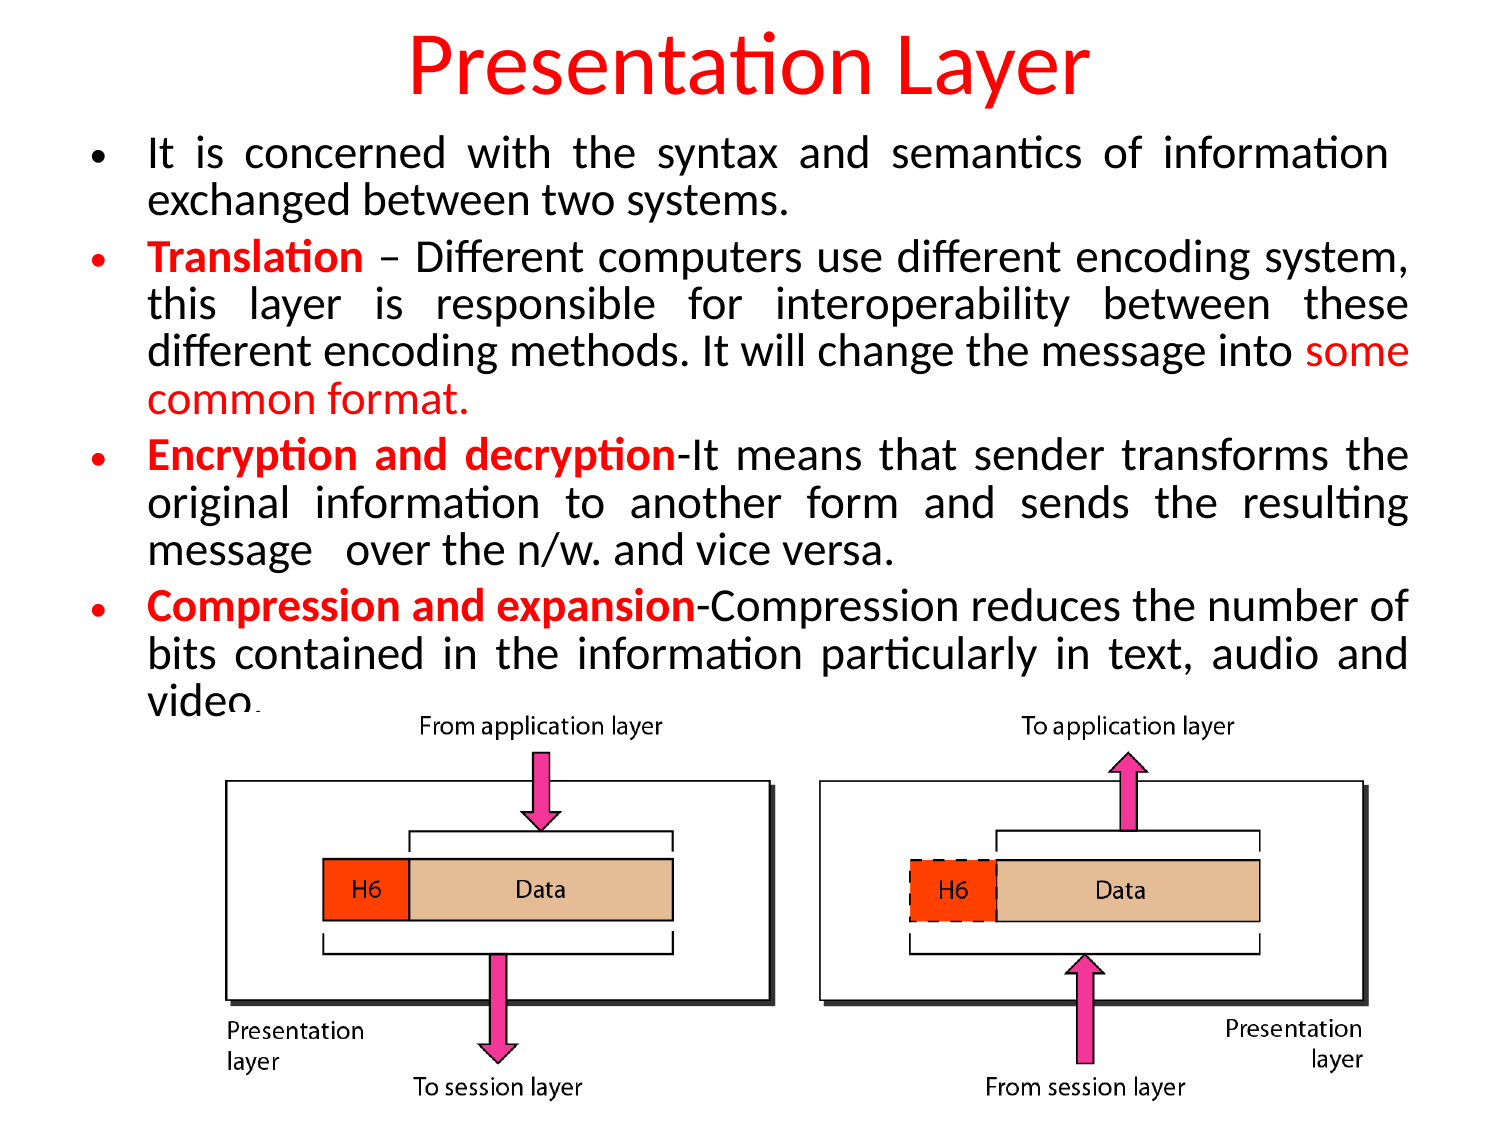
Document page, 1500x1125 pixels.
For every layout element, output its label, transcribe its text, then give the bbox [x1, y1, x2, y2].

picture [224, 712, 1369, 1102]
title Presentation Layer [75, 19, 1425, 125]
list It is concerned with the syntax and semantics of information exchanged between two systems. Translation – Different computers use different encoding system, this layer is responsible for interoperability between these different encoding methods. It will change the message into some common format. Encryption and decryption-It means that sender transforms the original information to another form and sends the resulting message over the n/w. and vice versa. Compression and expansion-Compression reduces the number of bits contained in the information particularly in text, audio and video. [75, 125, 1425, 738]
